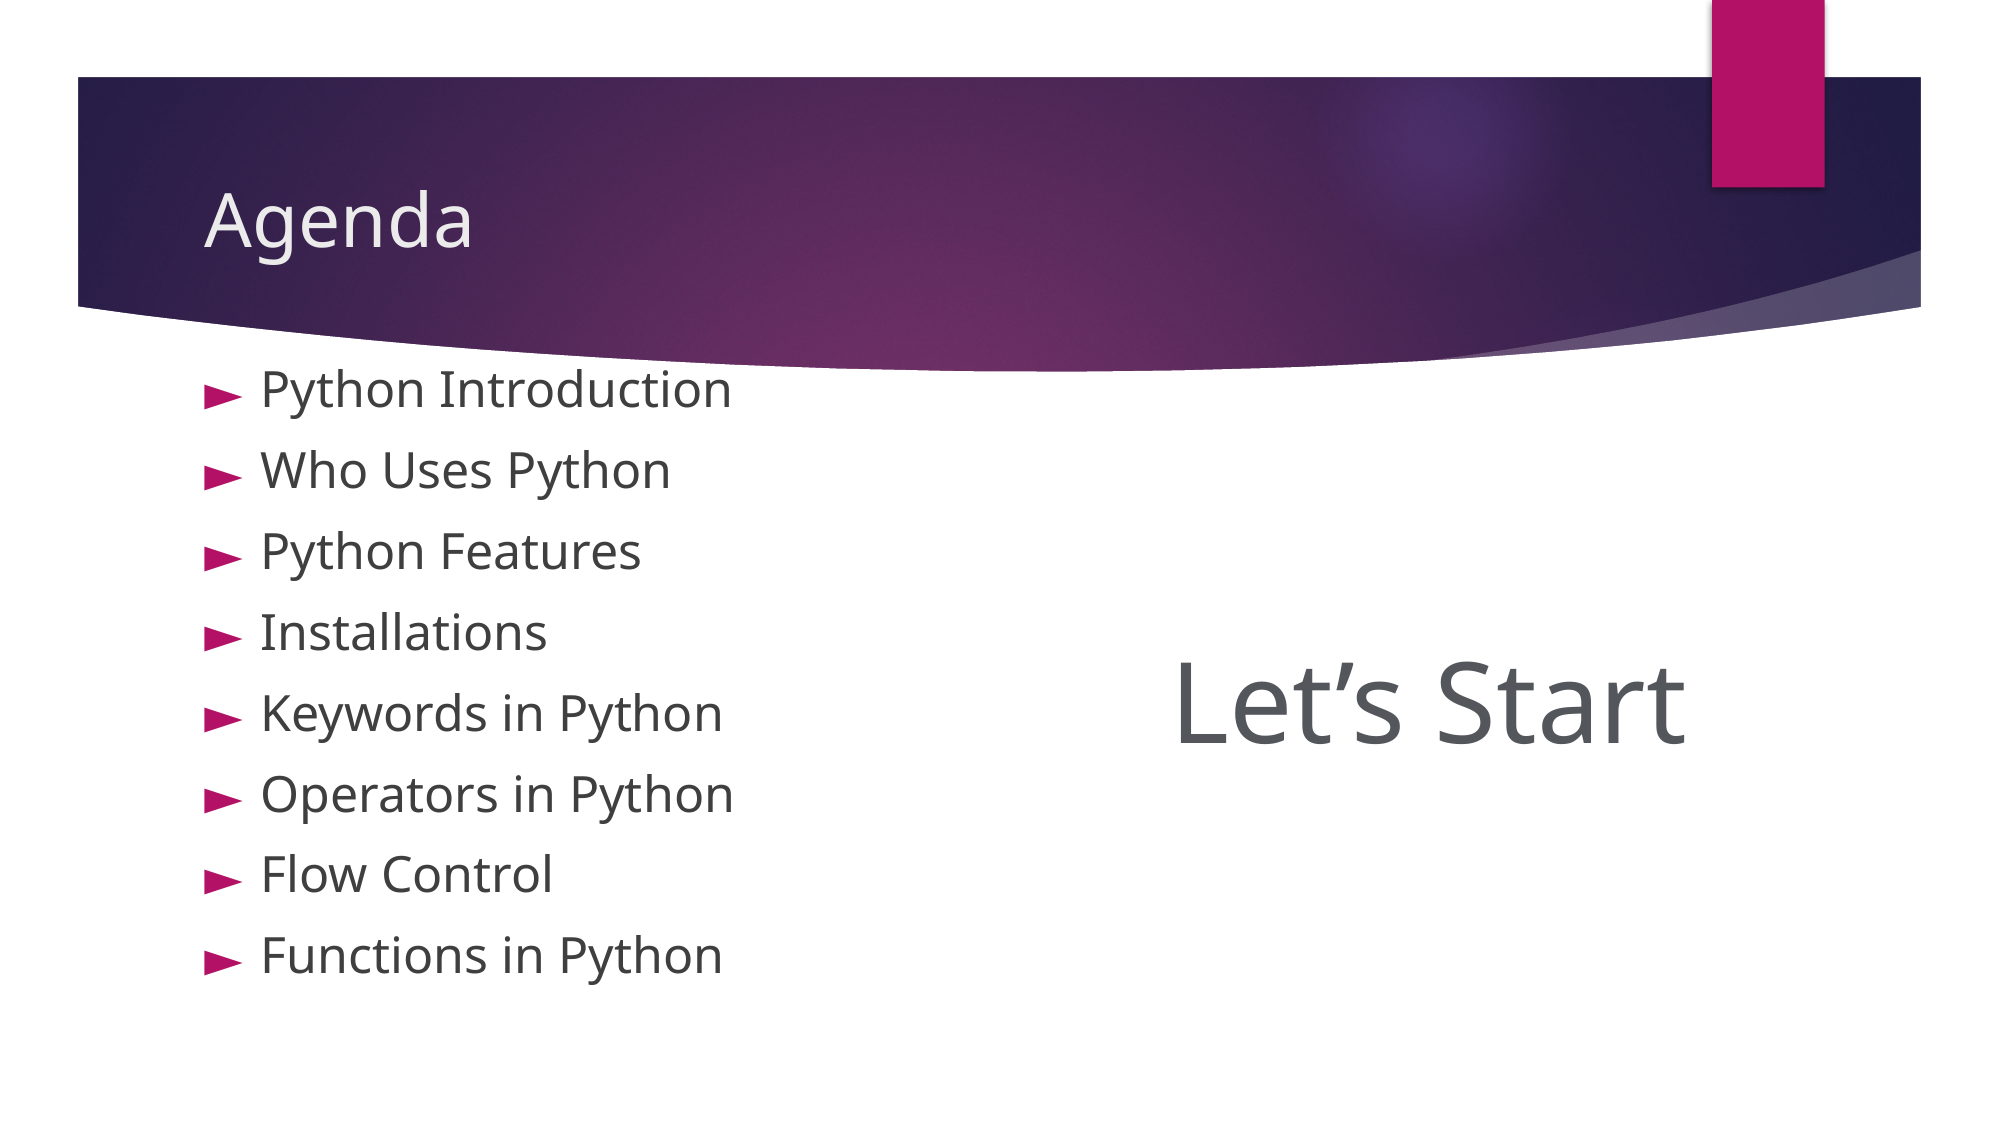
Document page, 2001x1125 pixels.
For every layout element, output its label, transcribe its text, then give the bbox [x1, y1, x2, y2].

list Python Introduction Who Uses Python Python Features Installations Keywords in Python Operators in Python Flow Control Functions in Python [189, 350, 1638, 1125]
text_box Let’s Start [1150, 623, 1707, 775]
title Agenda [189, 159, 1627, 276]
picture [79, 78, 1920, 350]
